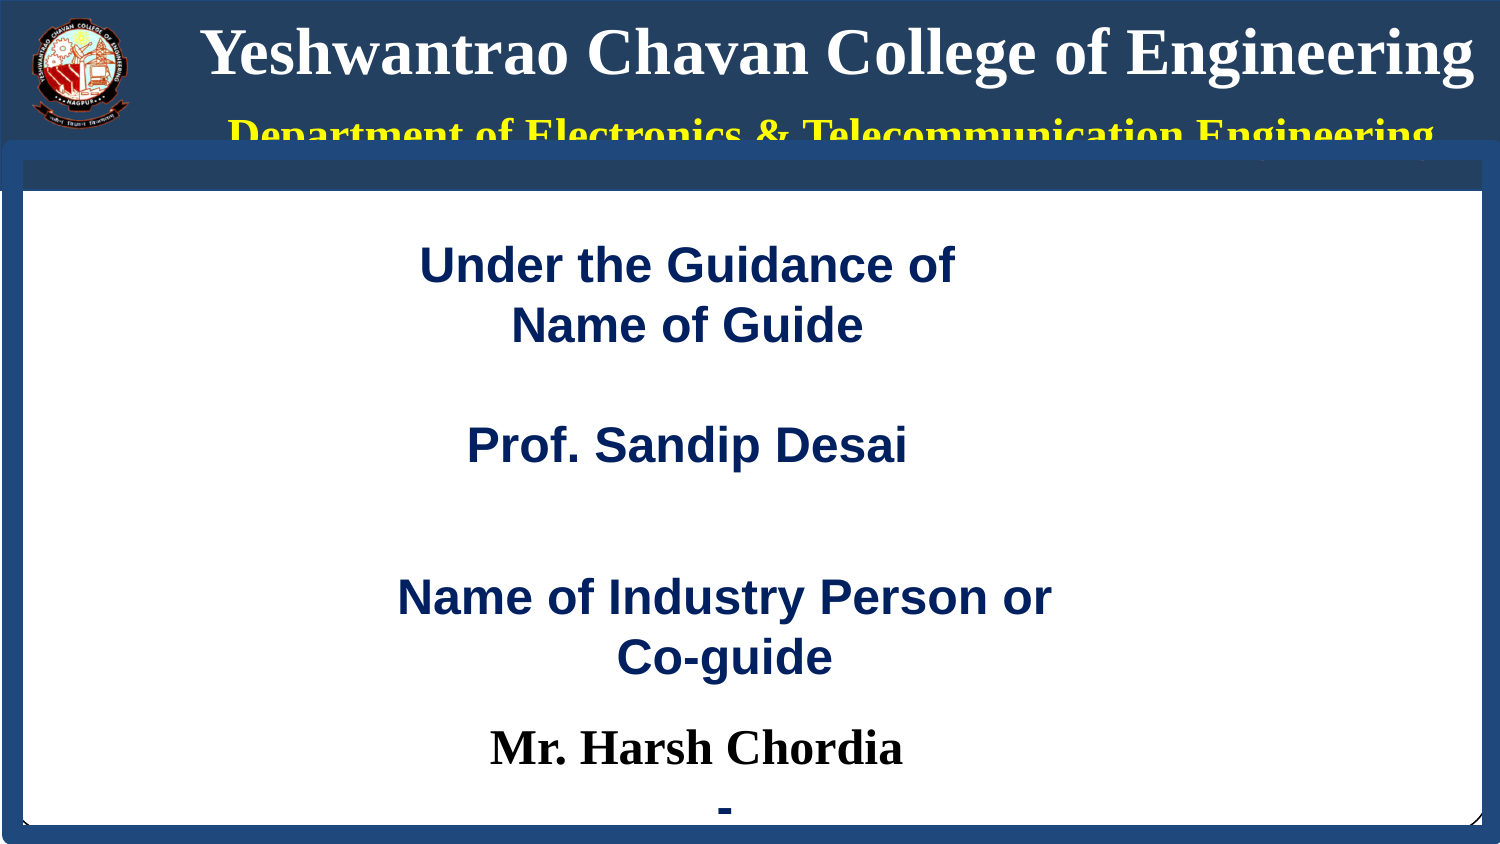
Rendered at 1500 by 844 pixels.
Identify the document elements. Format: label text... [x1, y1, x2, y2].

picture [24, 16, 138, 132]
text_box Name of Industry Person or Co-guide Mr. Harsh Chordia - [349, 496, 1100, 781]
text_box Under the Guidance of Name of Guide Prof. Sandip Desai [312, 225, 1063, 419]
